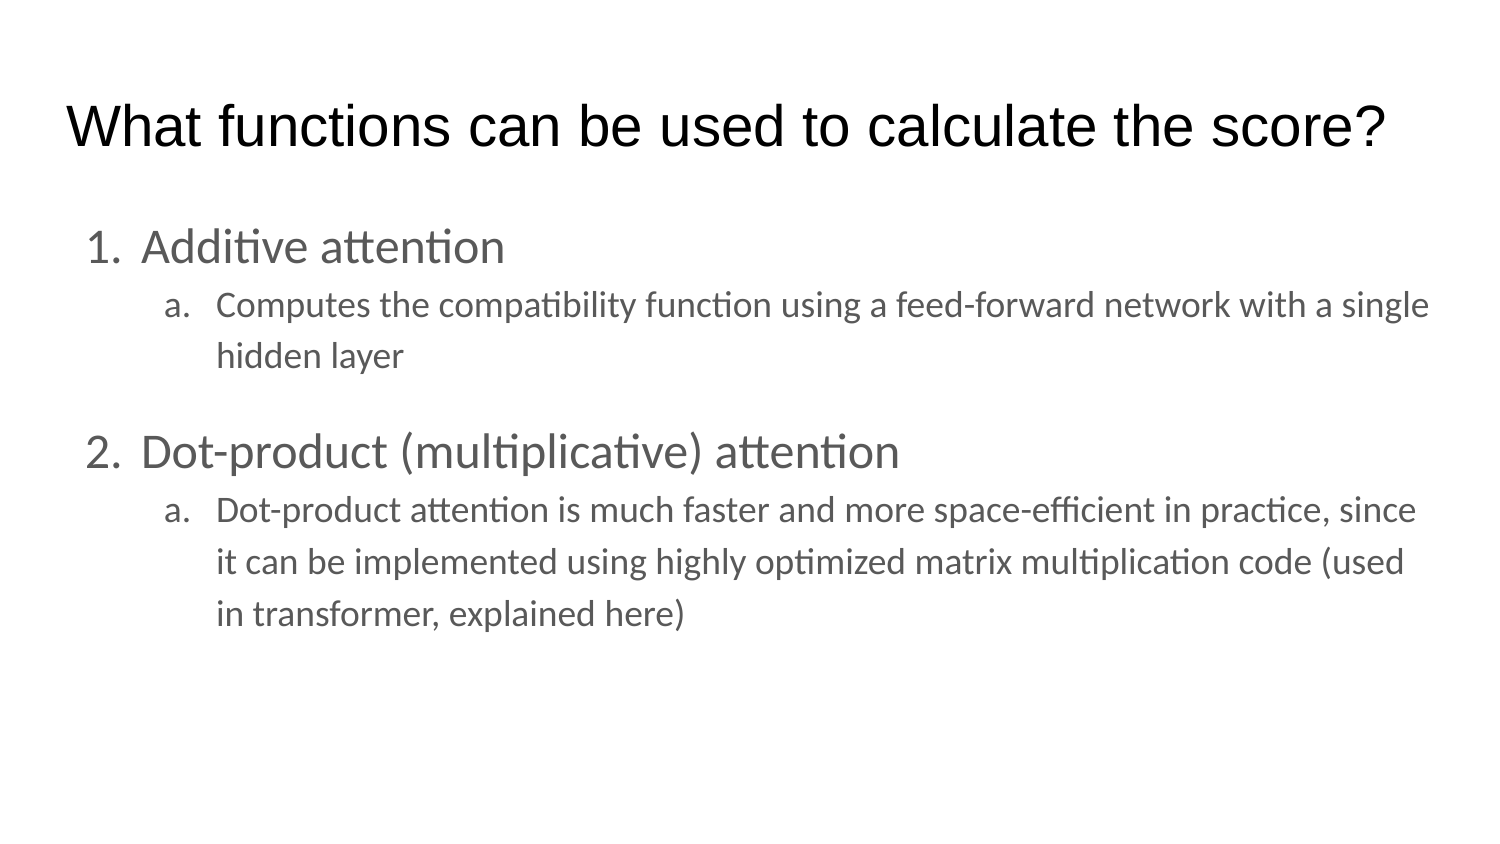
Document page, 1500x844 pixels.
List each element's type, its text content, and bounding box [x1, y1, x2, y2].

list Additive attention Computes the compatibility function using a feed-forward network with a single hidden layer Dot-product (multiplicative) attention Dot-product attention is much faster and more space-efficient in practice, since it can be implemented using highly optimized matrix multiplication code (used in transformer, explained here) [51, 189, 1449, 750]
title What functions can be used to calculate the score? [51, 72, 1449, 167]
